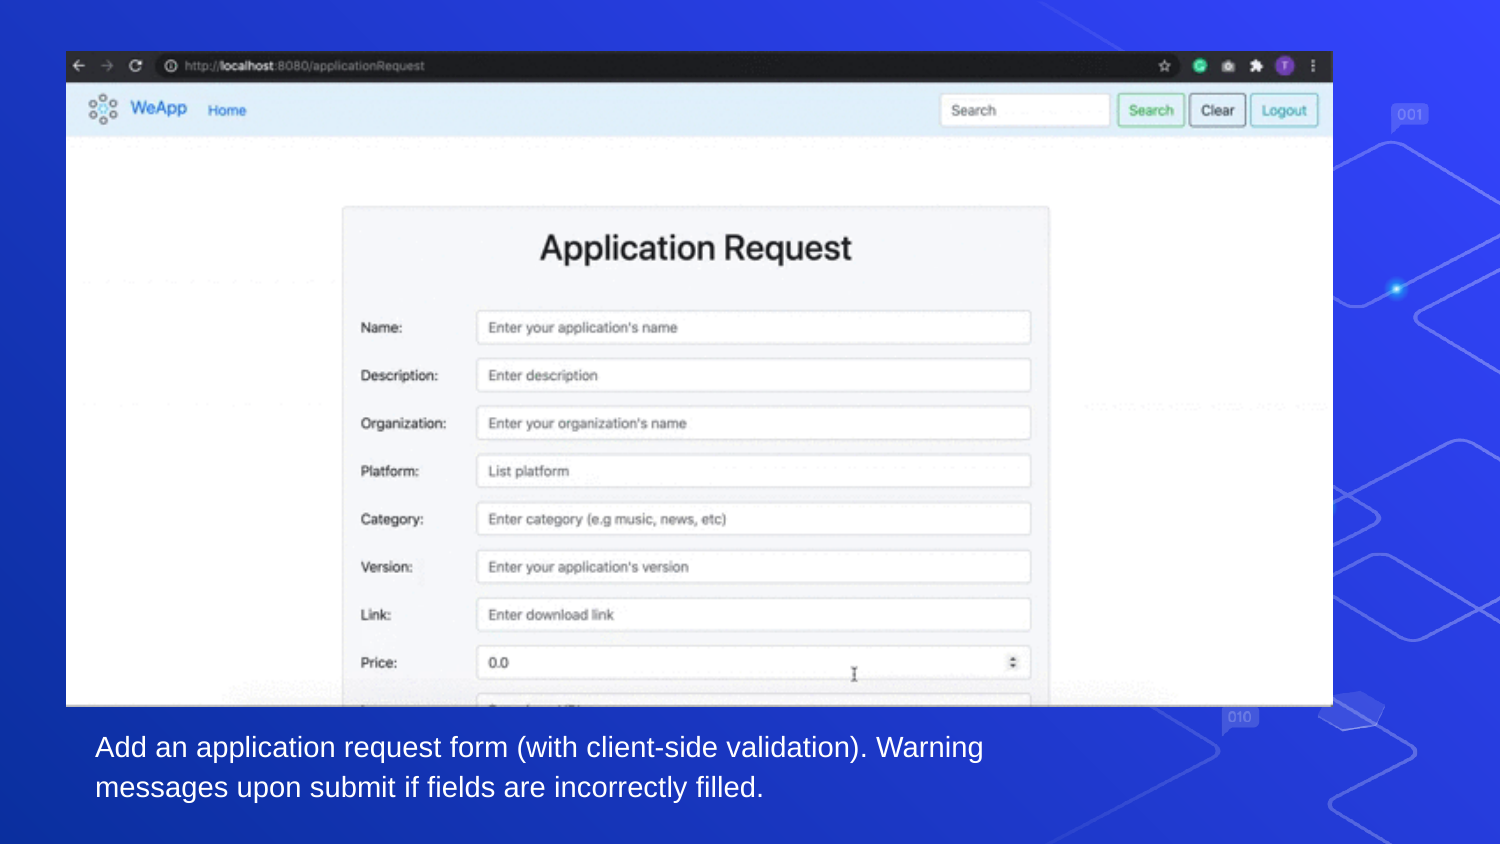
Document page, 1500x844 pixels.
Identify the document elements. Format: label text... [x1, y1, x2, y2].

picture [0, 0, 1500, 844]
list Add an application request form (with client-side validation). Warning messages upon submit if fields are incorrectly filled. [95, 722, 1102, 808]
